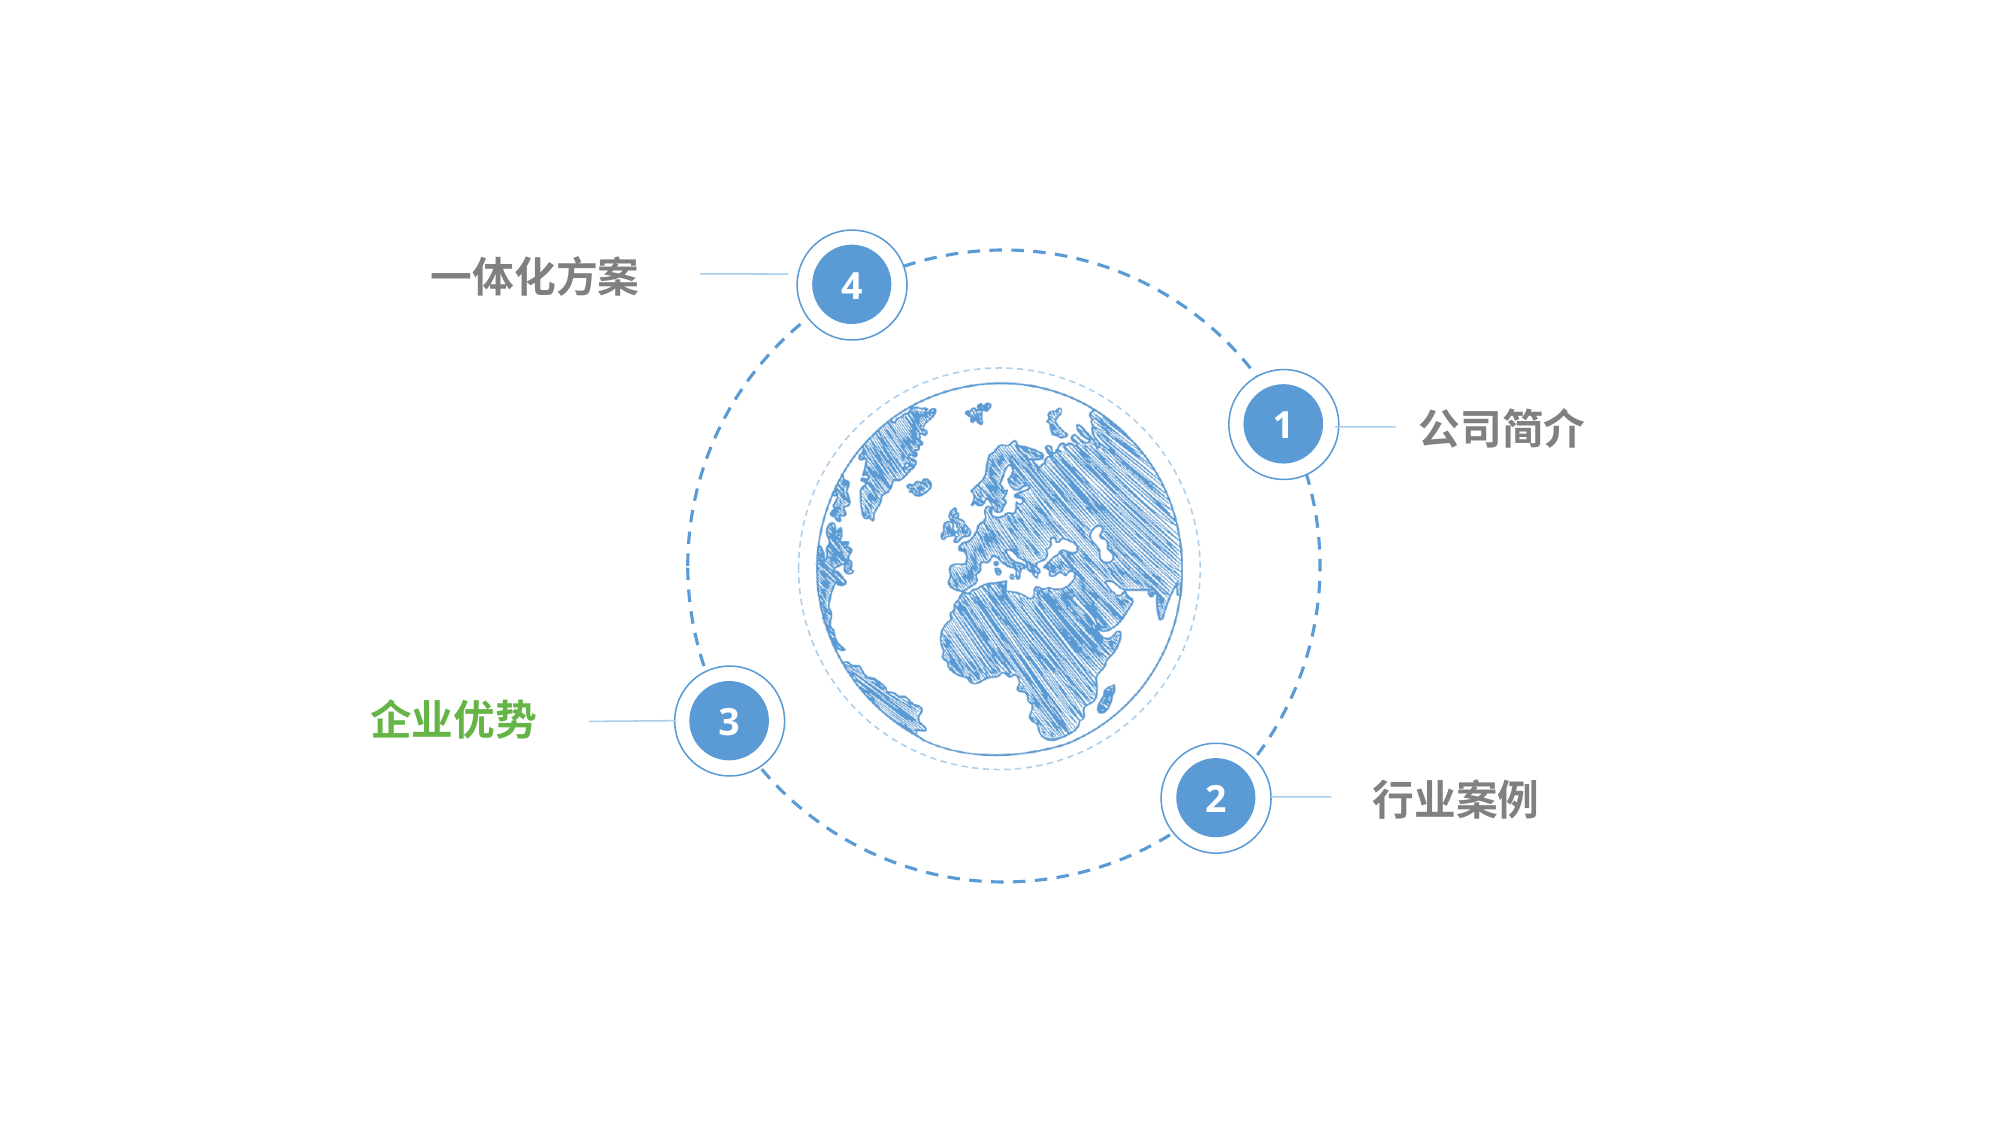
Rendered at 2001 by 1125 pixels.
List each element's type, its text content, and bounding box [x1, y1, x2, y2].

text_box 企业优势 [355, 686, 591, 752]
text_box 2 [1176, 802, 1256, 838]
text_box [1267, 369, 1339, 480]
text_box [797, 230, 908, 311]
text_box [1161, 777, 1272, 854]
text_box [674, 666, 735, 776]
text_box [793, 802, 1173, 882]
text_box 3 [689, 680, 735, 761]
picture [735, 311, 1267, 802]
text_box [687, 399, 735, 671]
text_box [1267, 475, 1321, 742]
text_box 公司简介 [1403, 395, 1624, 460]
text_box 行业案例 [1357, 766, 1624, 832]
text_box 1 [1267, 384, 1324, 464]
text_box 一体化方案 [416, 243, 670, 309]
text_box 4 [812, 244, 892, 311]
text_box [901, 249, 1191, 311]
